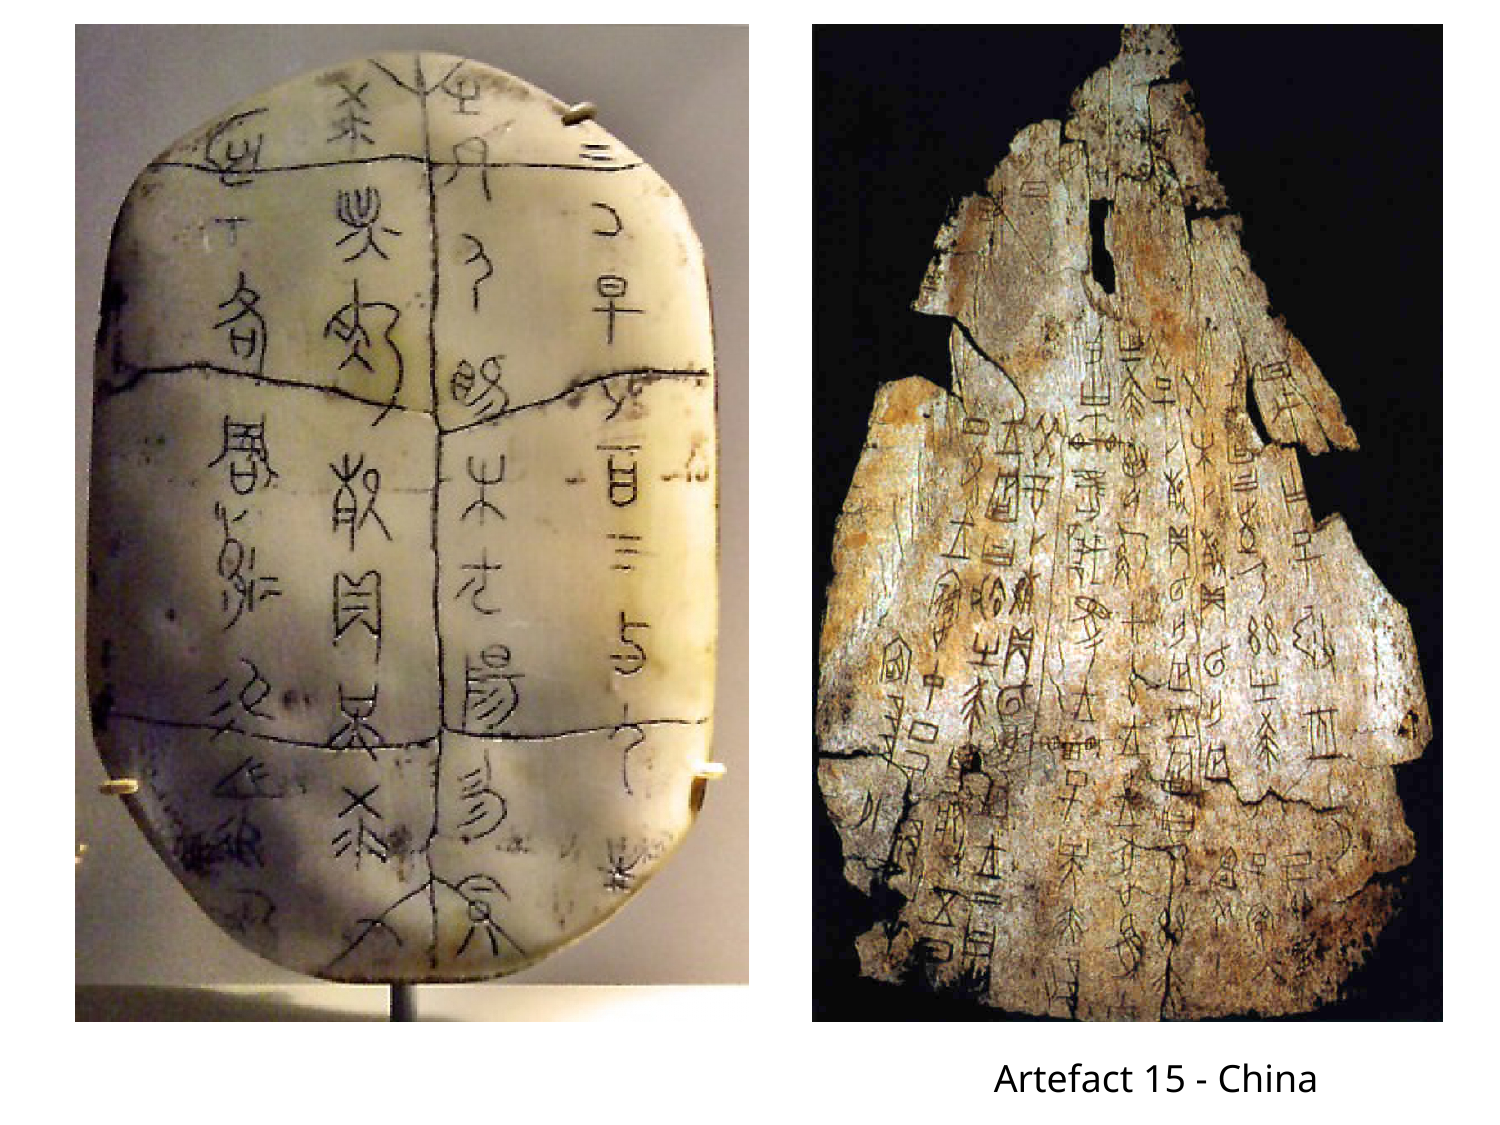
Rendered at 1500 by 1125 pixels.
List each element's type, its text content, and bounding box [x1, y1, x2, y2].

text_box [74, 24, 1443, 1022]
title Artefact 15 - China [849, 1037, 1463, 1118]
